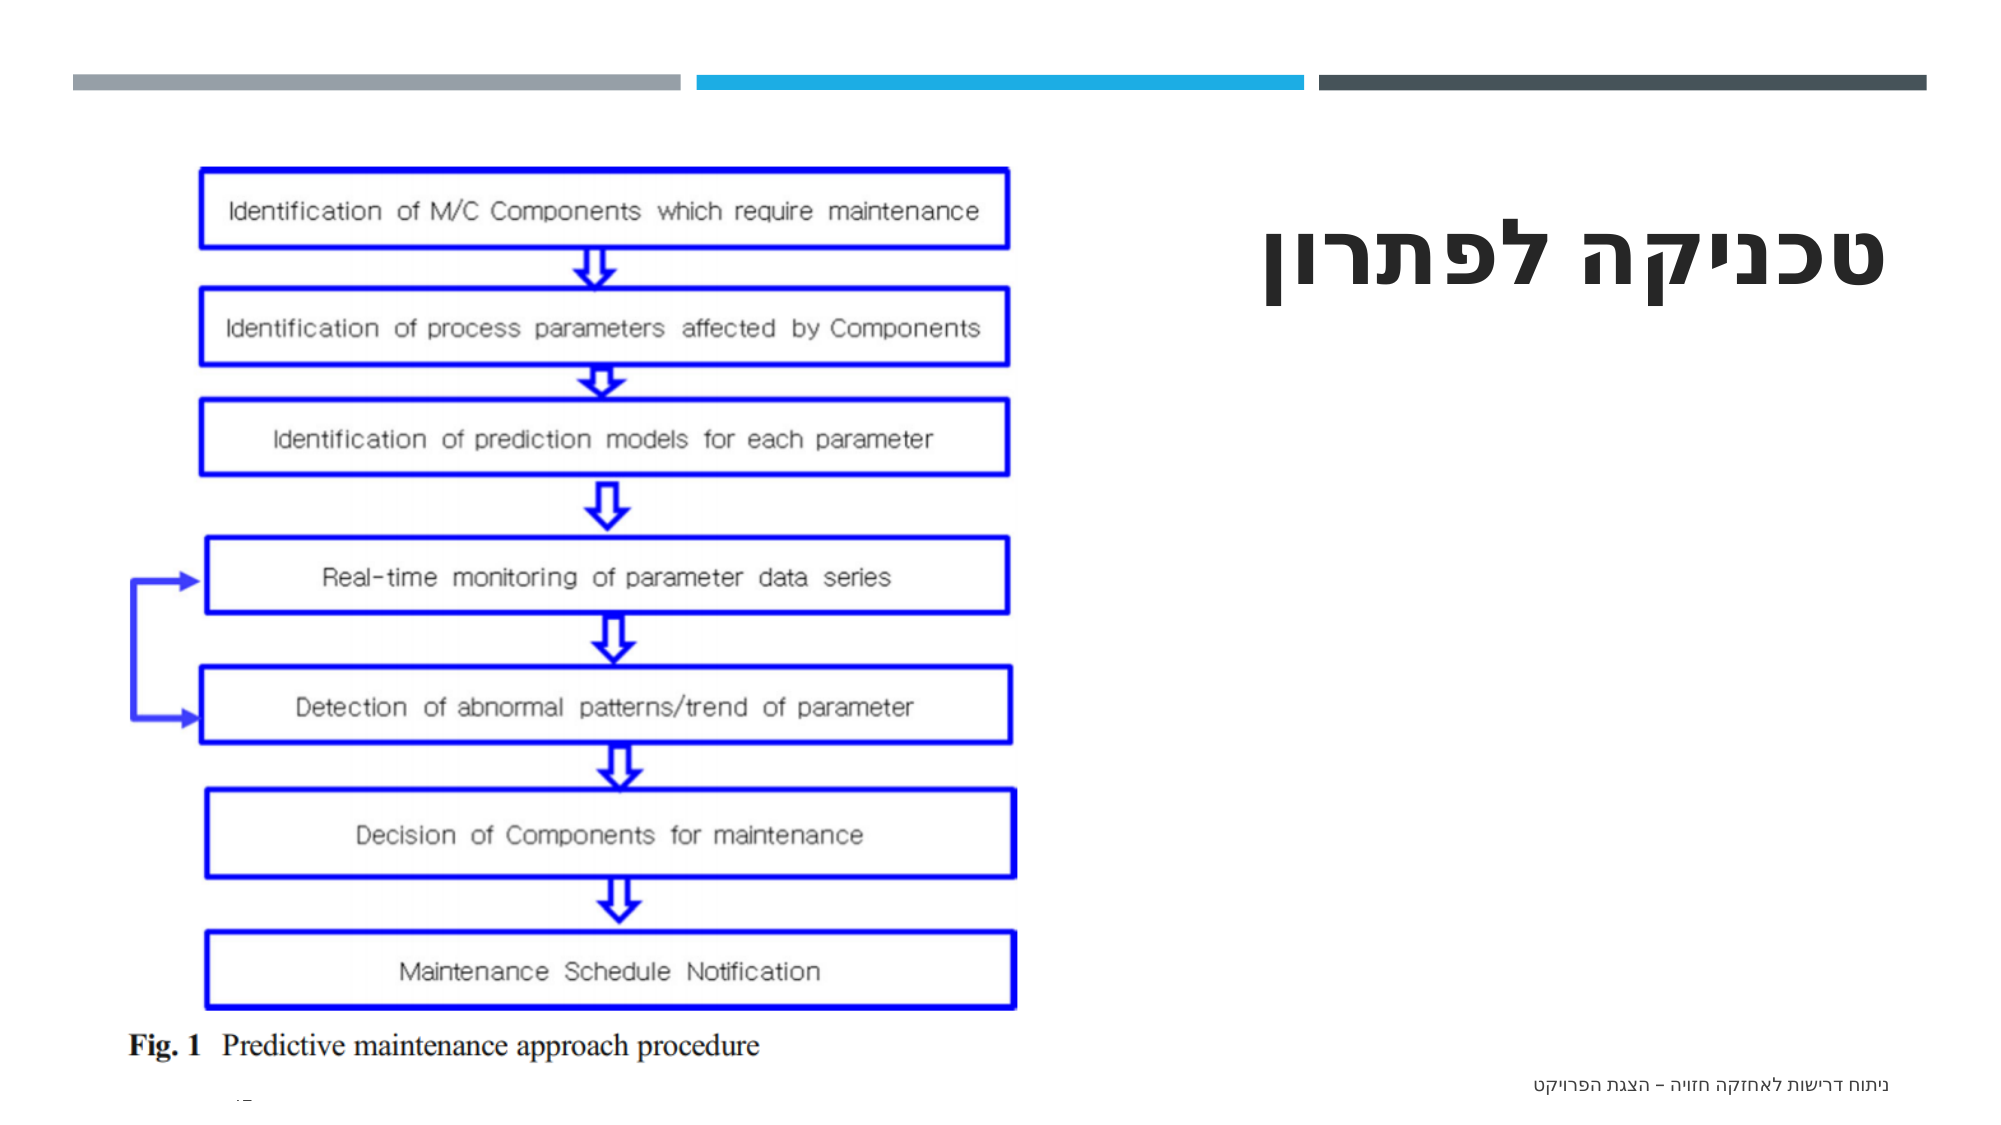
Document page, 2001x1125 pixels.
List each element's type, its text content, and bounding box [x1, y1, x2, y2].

picture [55, 140, 1057, 1101]
title טכניקה לפתרון [95, 115, 1905, 311]
